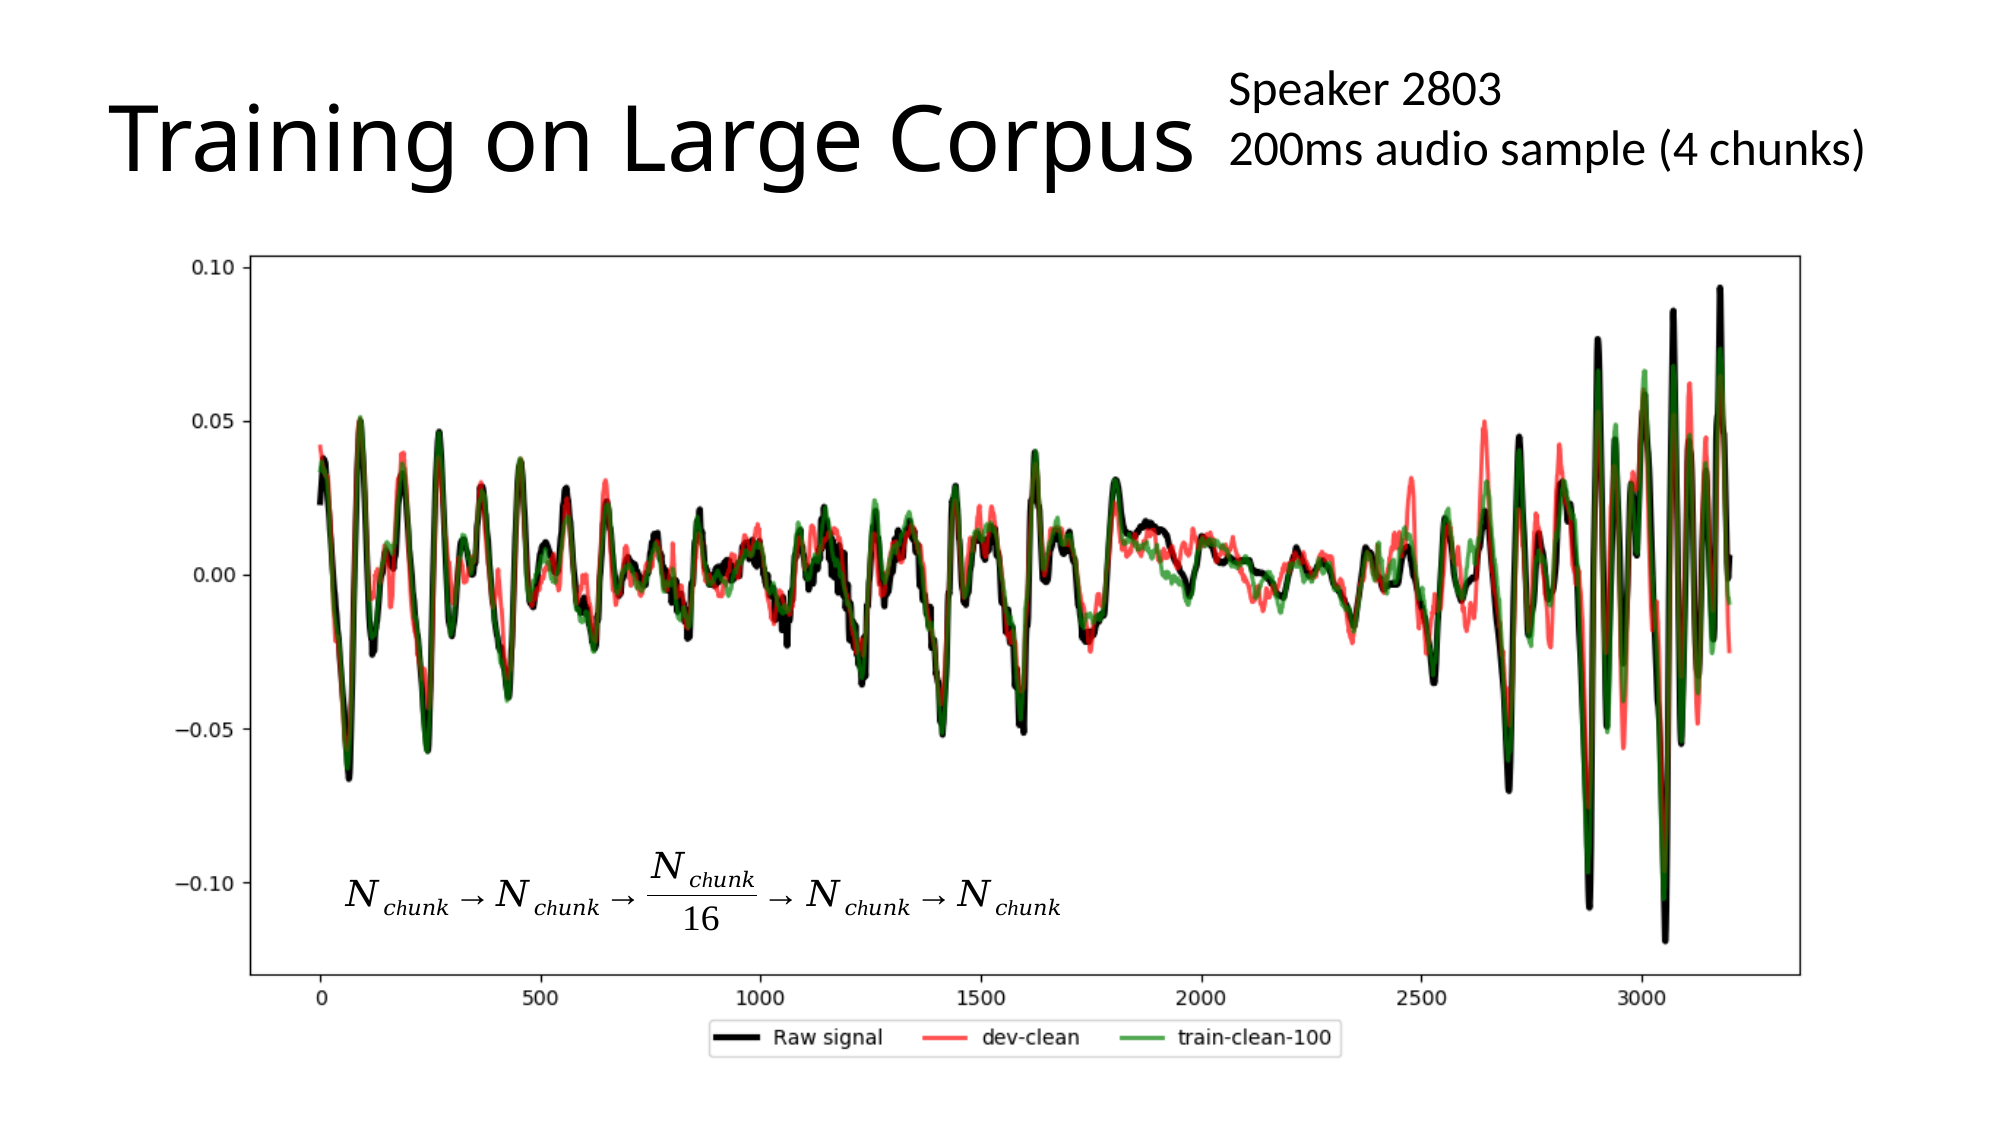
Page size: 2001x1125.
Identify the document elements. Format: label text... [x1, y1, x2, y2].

text_box Speaker 2803 200ms audio sample (4 chunks) [1213, 48, 1882, 183]
title Training on Large Corpus [93, 32, 1819, 251]
picture [166, 232, 1819, 1077]
